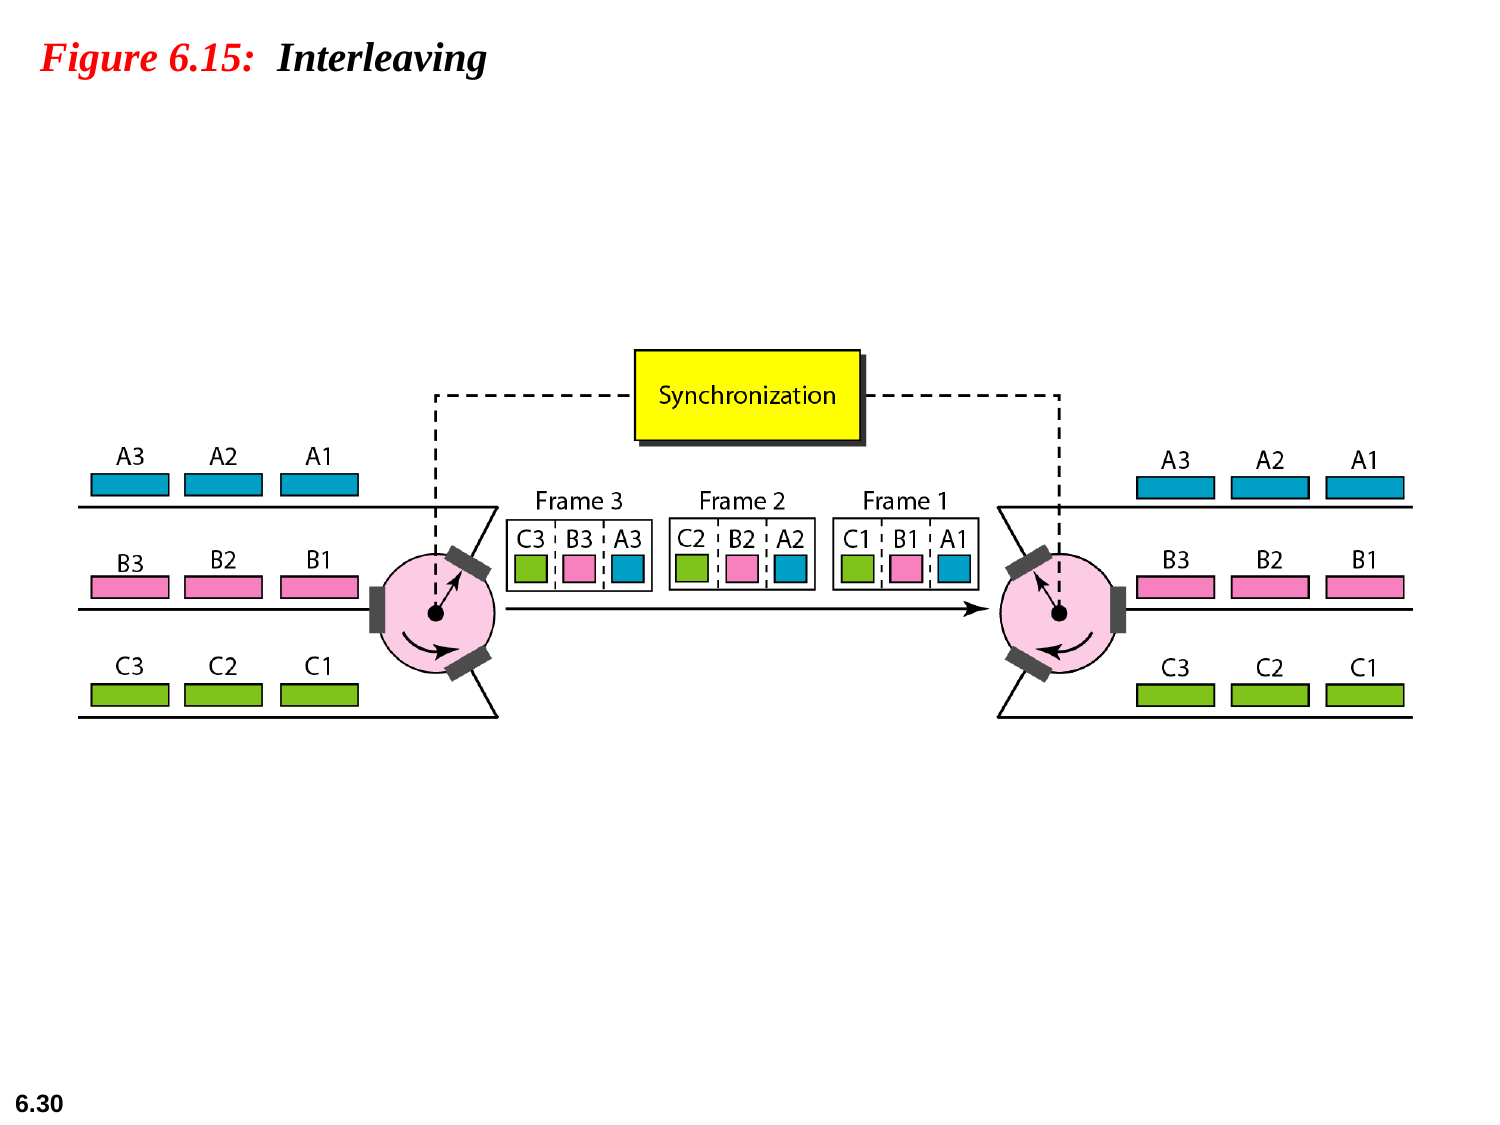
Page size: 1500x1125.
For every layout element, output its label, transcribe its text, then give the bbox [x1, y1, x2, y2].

text_box Figure 6.15: Interleaving [24, 22, 1363, 87]
picture [78, 349, 1413, 719]
text_box 6.30 [0, 1049, 313, 1125]
